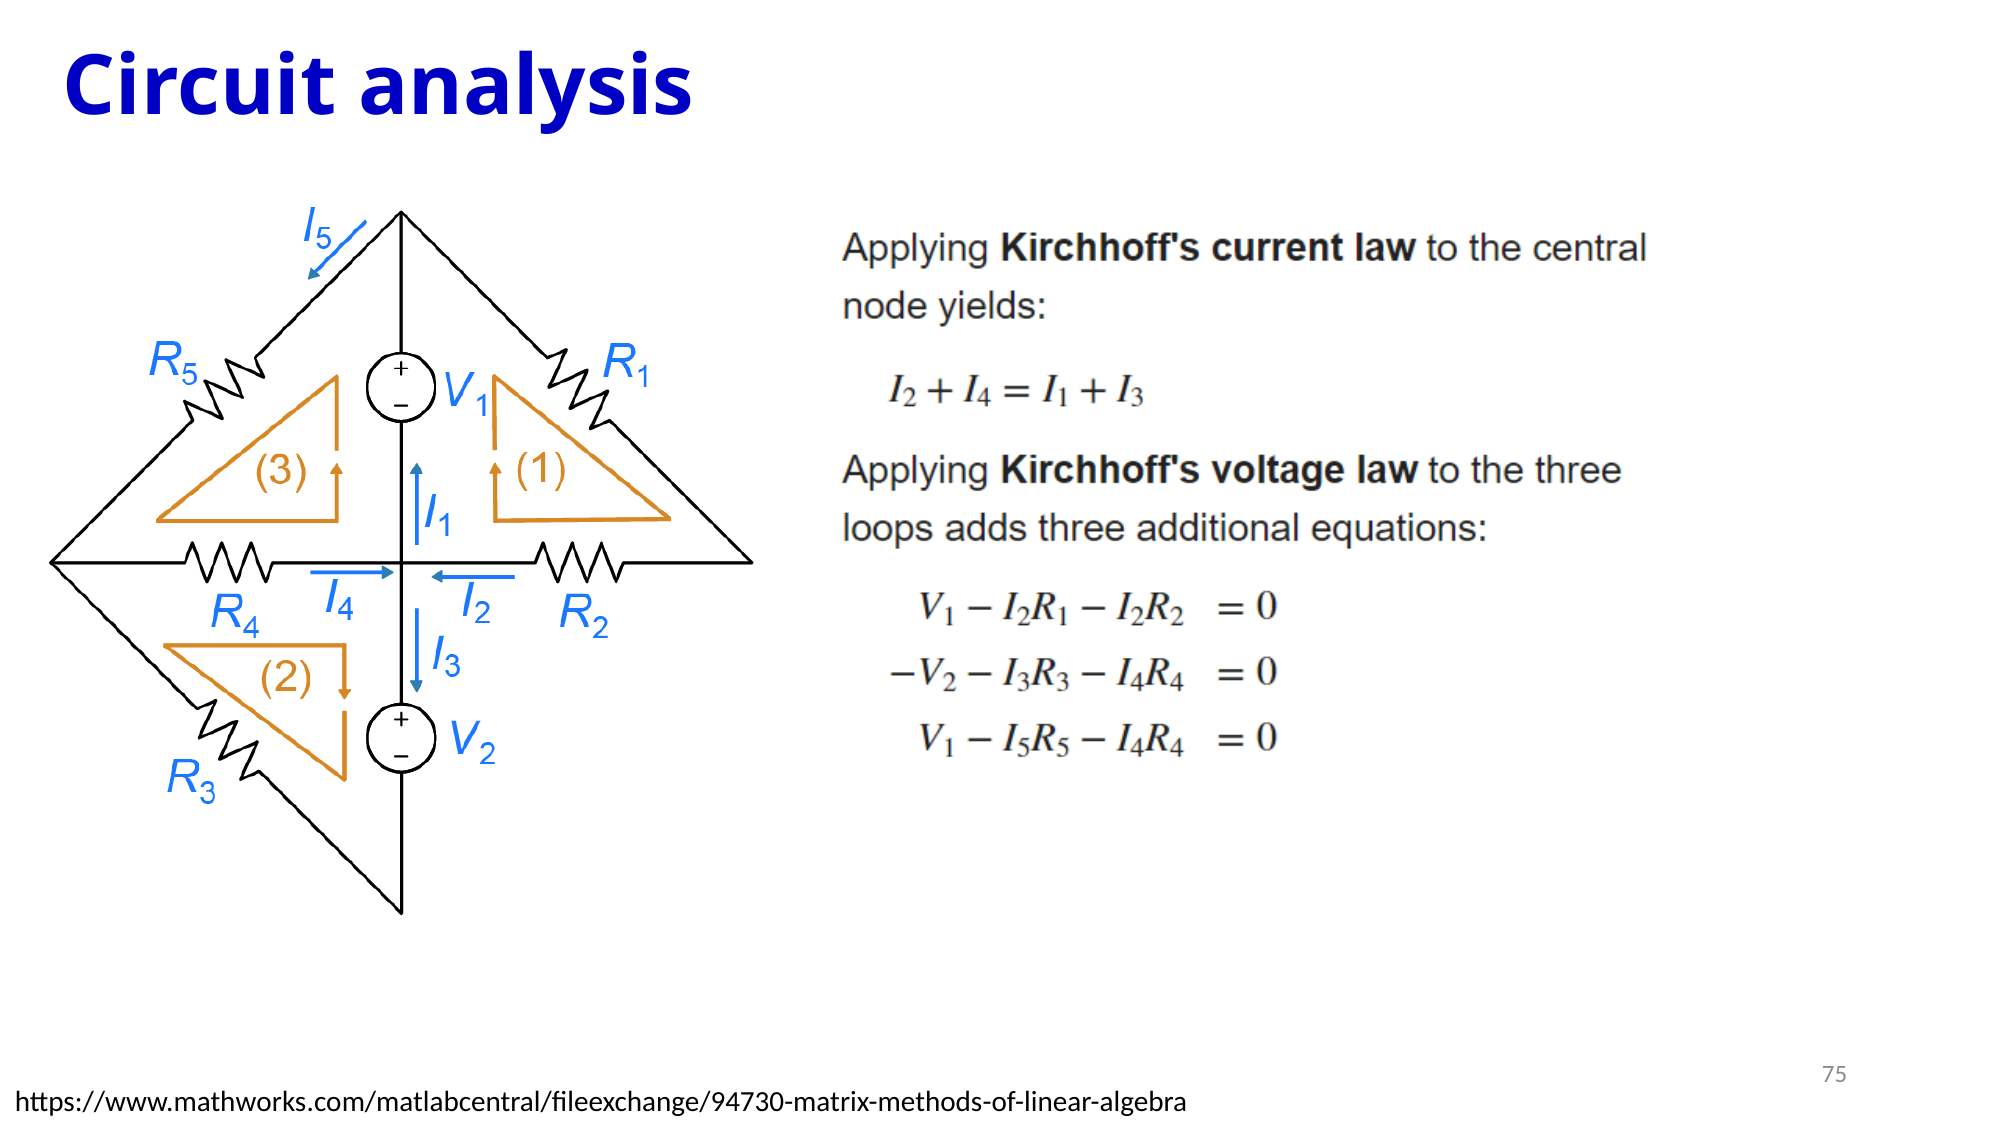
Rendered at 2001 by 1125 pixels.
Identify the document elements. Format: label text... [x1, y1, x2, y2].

title Circuit analysis [47, 23, 1937, 153]
picture [47, 200, 755, 917]
slide_number 75 [1412, 1042, 1863, 1103]
picture [801, 200, 1715, 779]
text_box https://www.mathworks.com/matlabcentral/fileexchange/94730-matrix-methods-of-linear-algebra [0, 1074, 1259, 1125]
